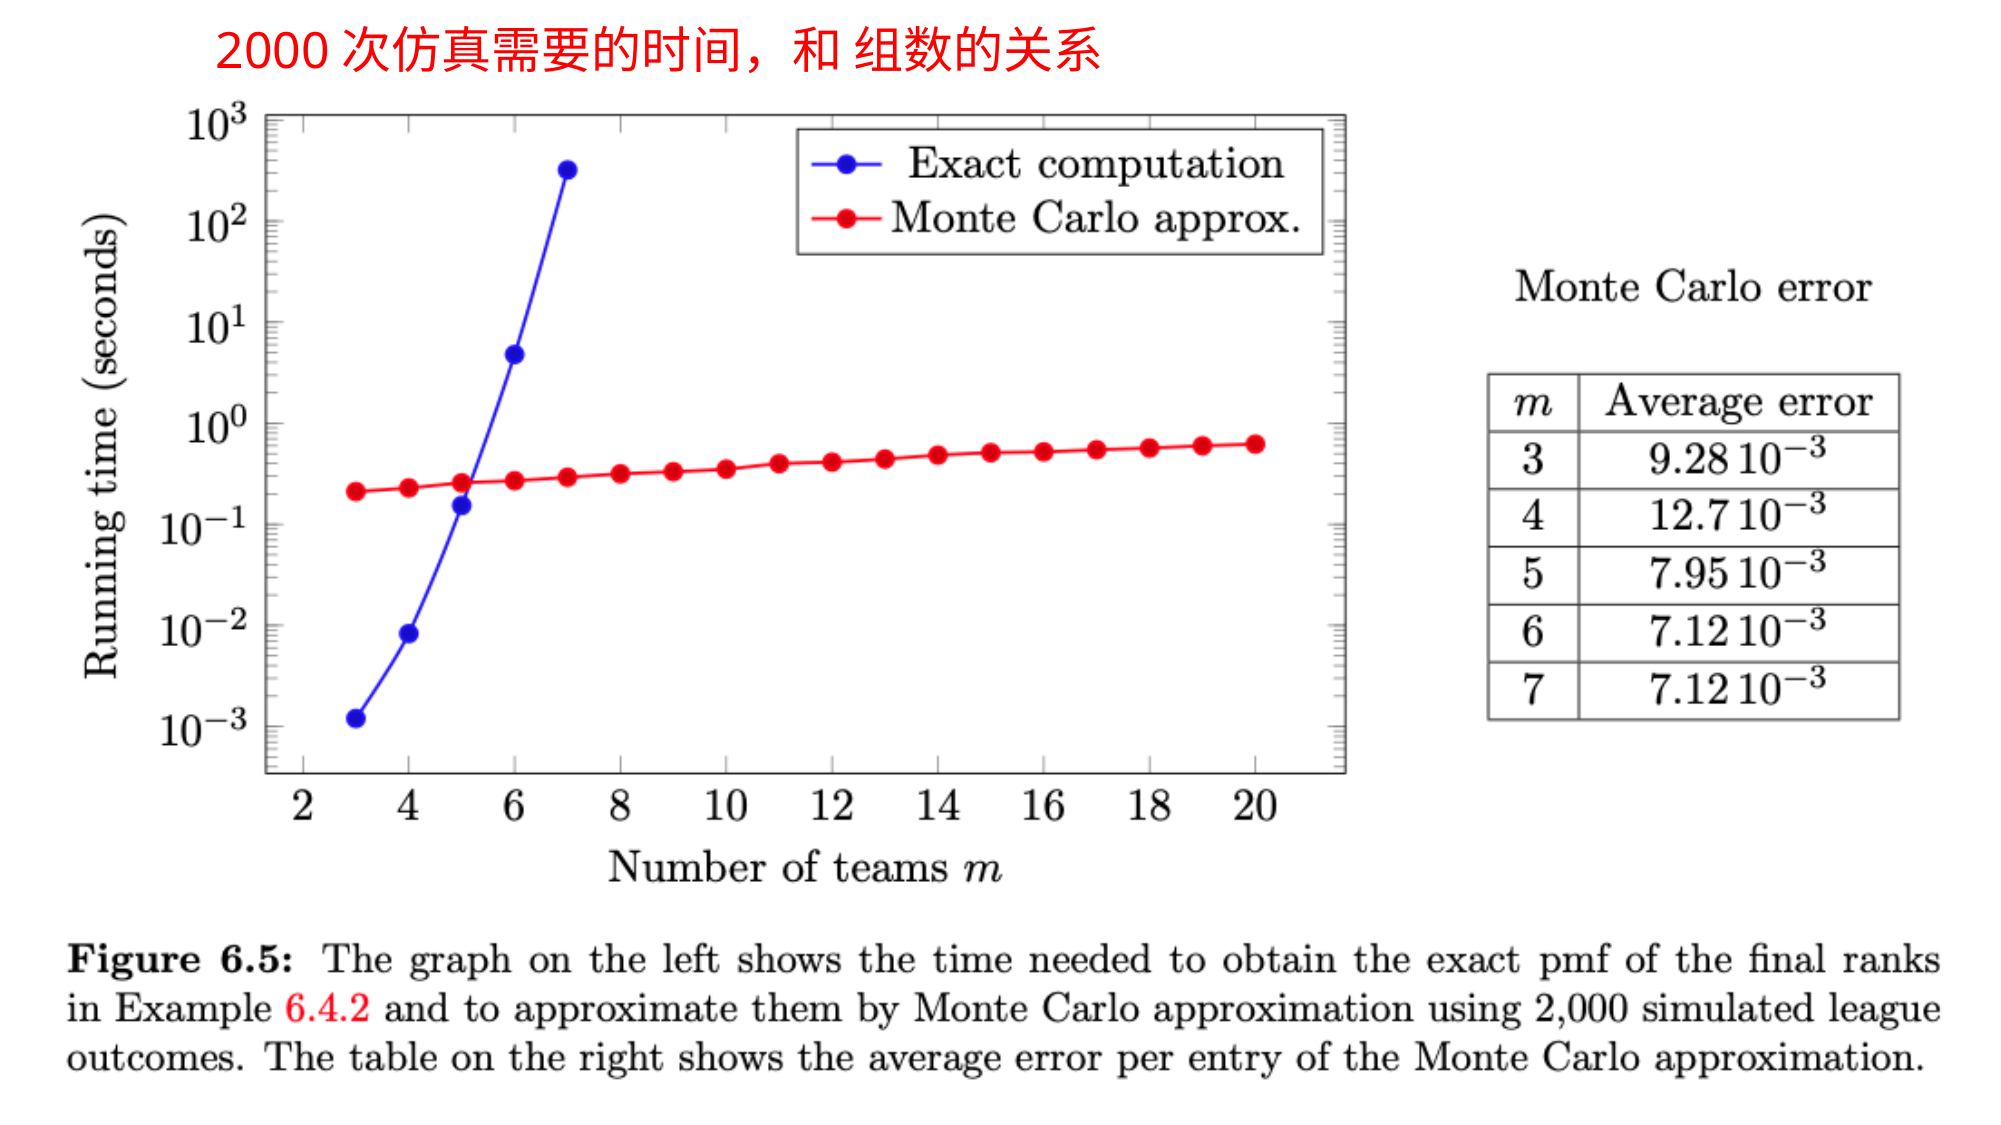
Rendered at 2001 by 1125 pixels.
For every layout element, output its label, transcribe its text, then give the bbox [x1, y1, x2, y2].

picture [0, 60, 2000, 1125]
text_box 2000次仿真需要的时间，和 组数的关系 [201, 10, 1151, 60]
